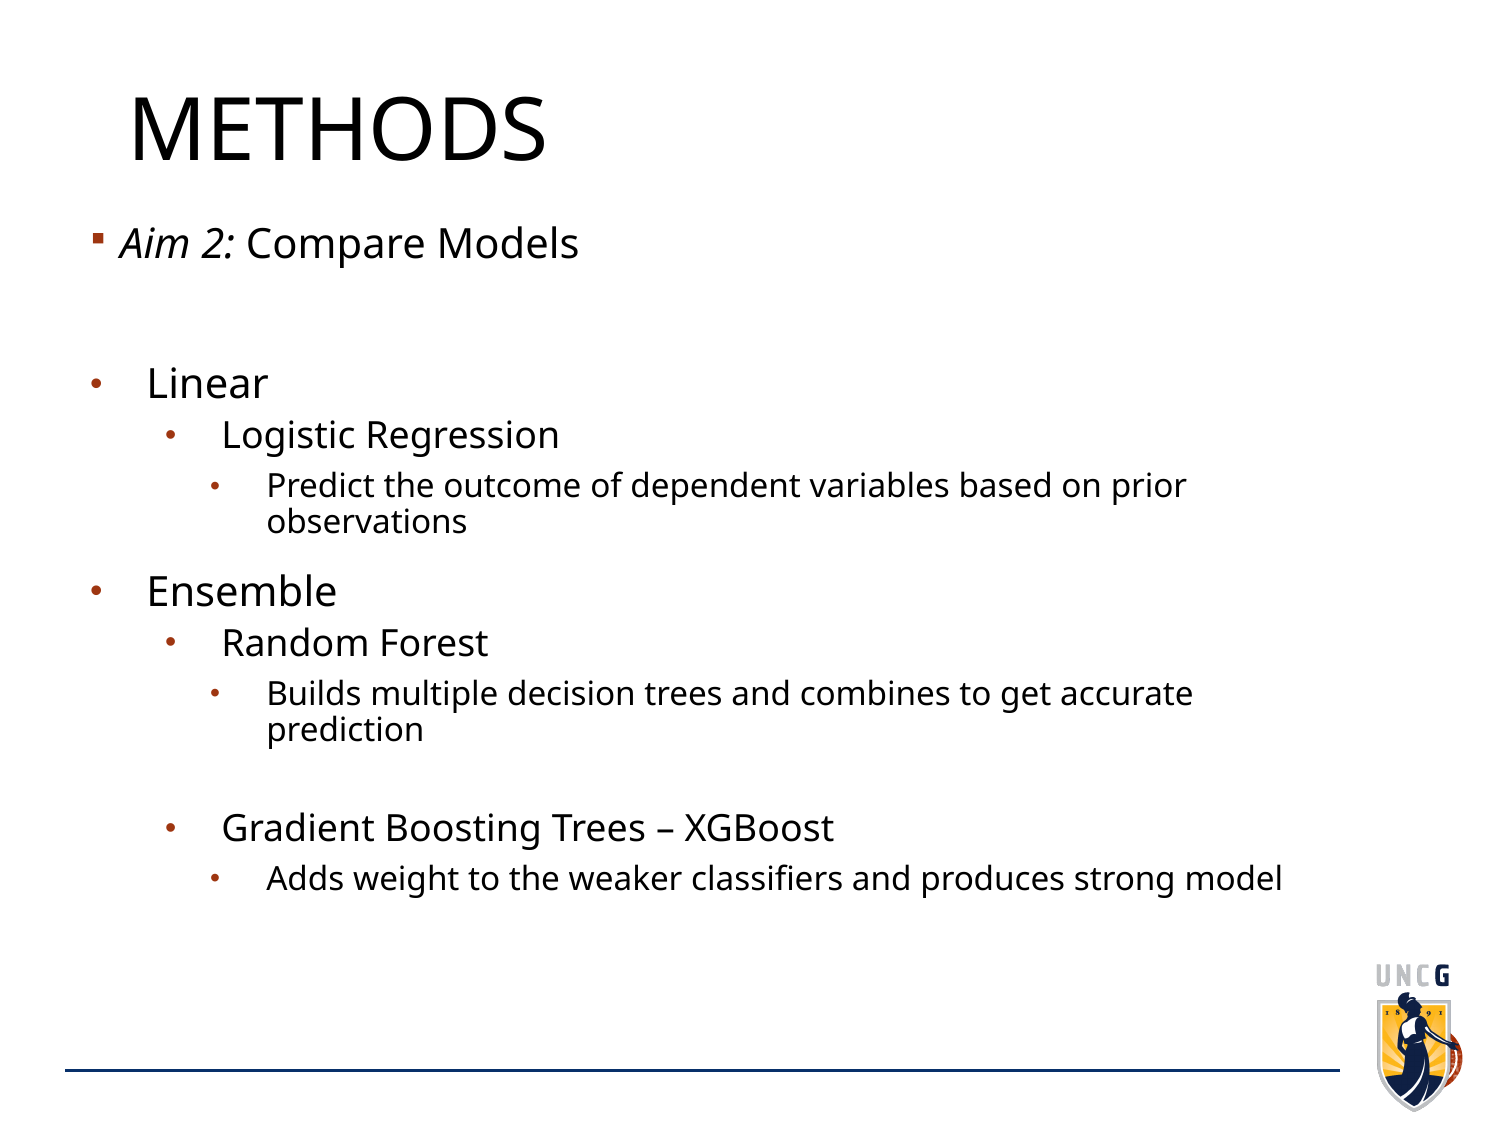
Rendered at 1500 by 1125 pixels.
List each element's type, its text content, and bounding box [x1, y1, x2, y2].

title Methods [112, 0, 1388, 264]
picture [1374, 963, 1462, 1113]
list Aim 2: Compare Models Linear Logistic Regression Predict the outcome of dependent variables based on prior observations Ensemble Random Forest Builds multiple decision trees and combines to get accurate prediction Gradient Boosting Trees – XGBoost Adds weight to the weaker classifiers and produces strong model [75, 215, 1325, 1067]
